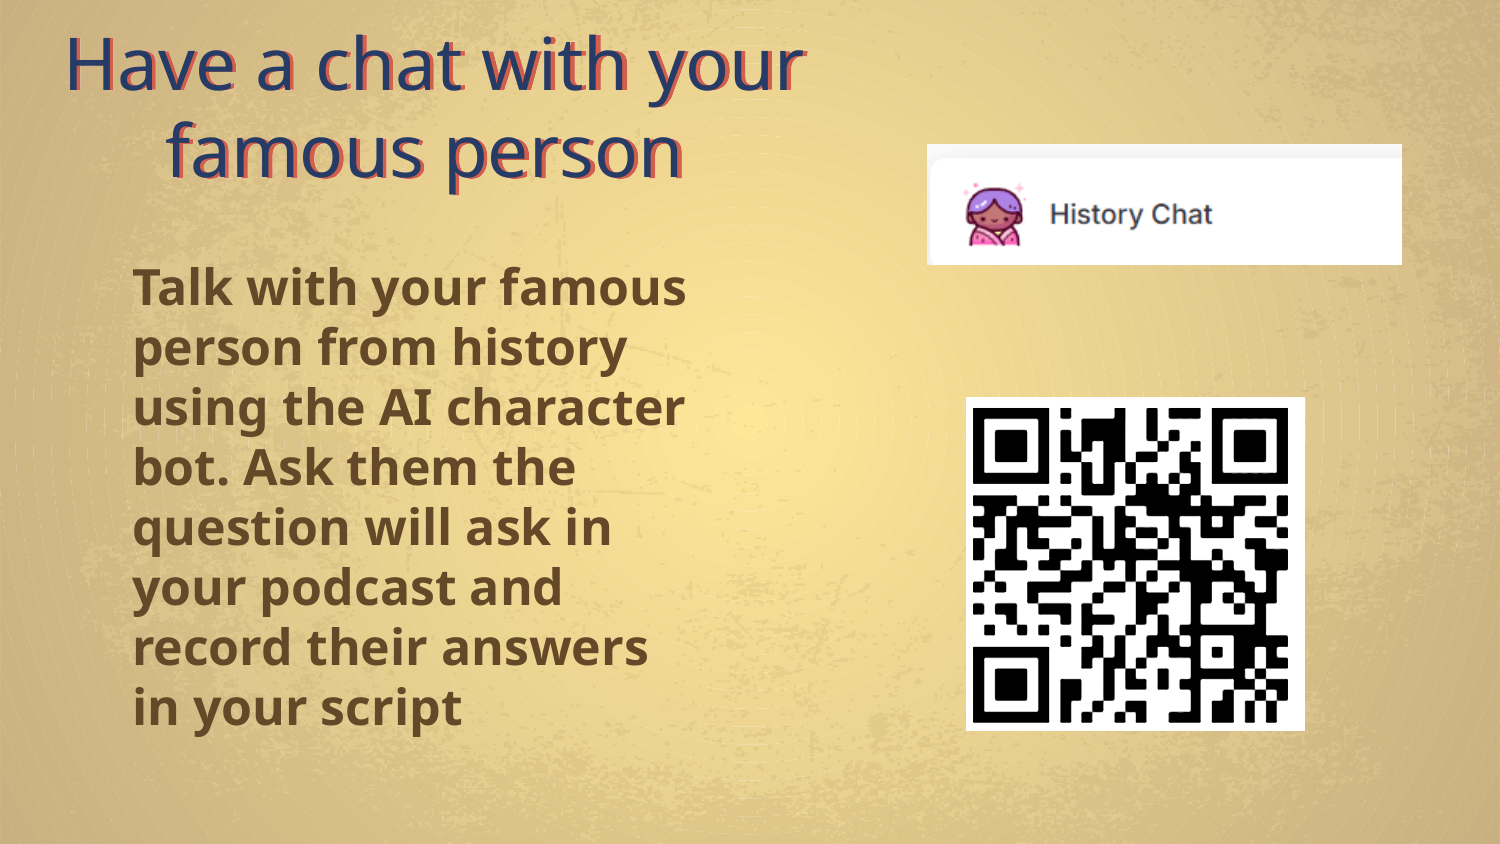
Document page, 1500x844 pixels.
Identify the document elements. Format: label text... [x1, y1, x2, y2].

picture [0, 0, 1500, 844]
list Talk with your famous person from history using the AI character bot. Ask them the question will ask in your podcast and record their answers in your script [116, 236, 712, 756]
title Have a chat with your famous person [45, 28, 823, 182]
